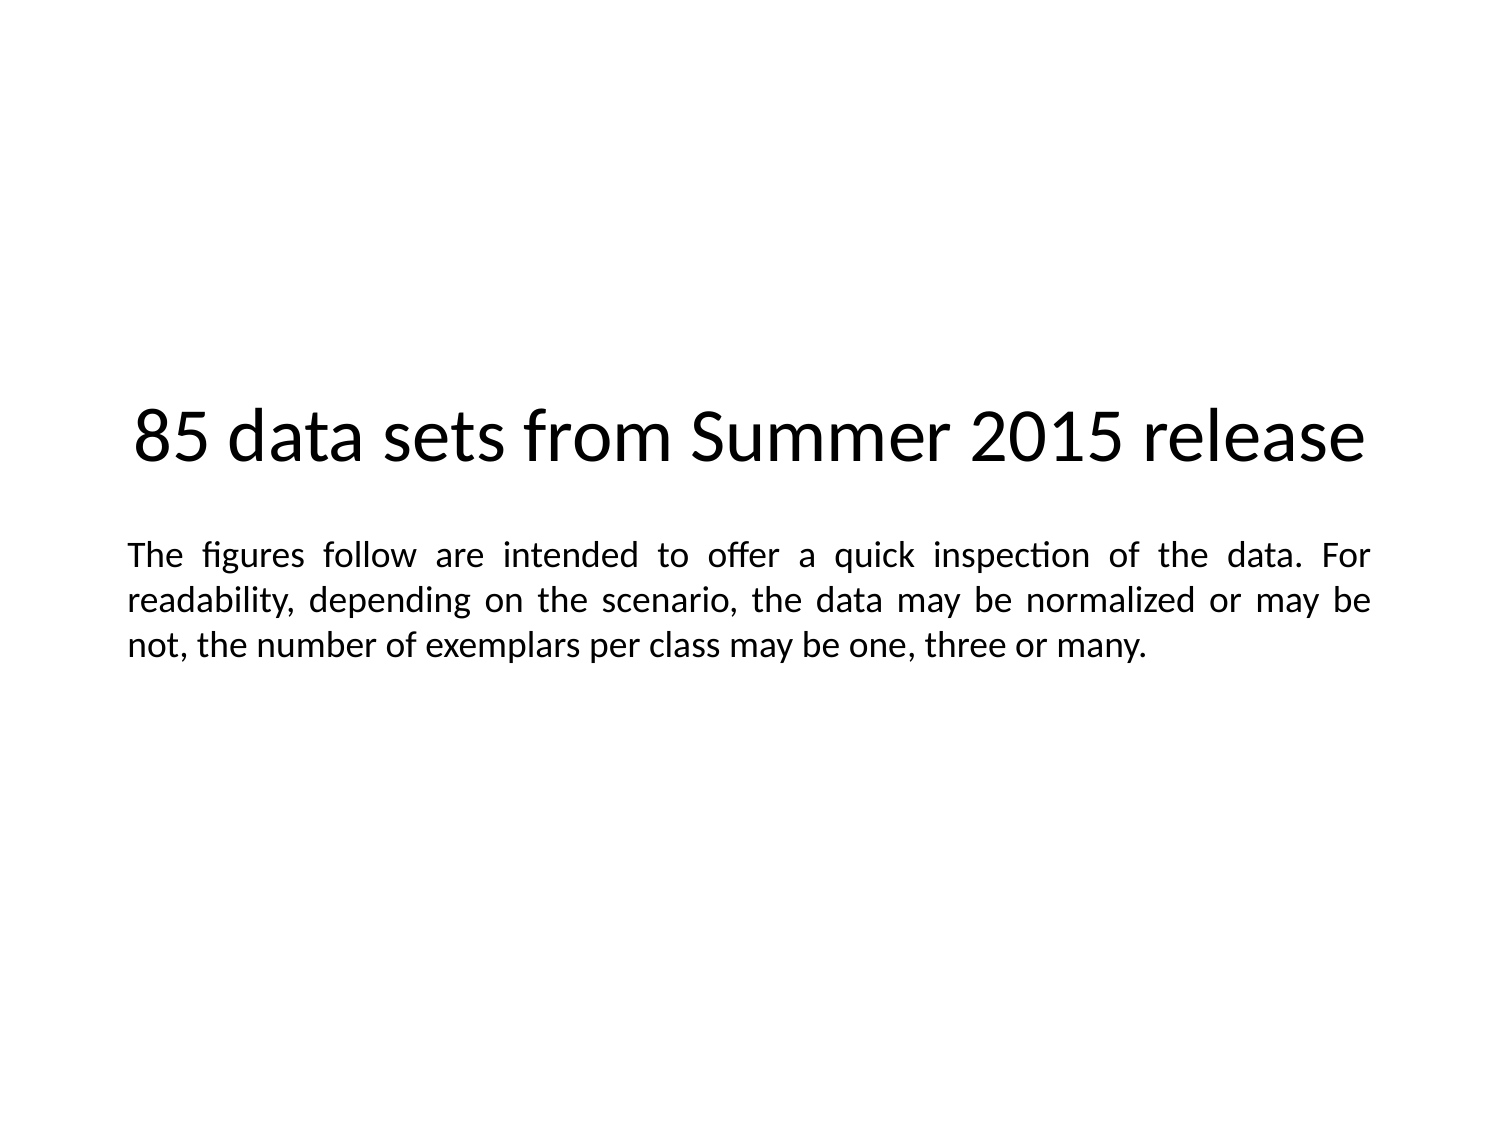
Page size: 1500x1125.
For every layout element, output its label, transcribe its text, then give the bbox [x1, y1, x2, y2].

text_box The figures follow are intended to offer a quick inspection of the data. For readability, depending on the scenario, the data may be normalized or may be not, the number of exemplars per class may be one, three or many. [112, 522, 1388, 673]
title 85 data sets from Summer 2015 release [75, 336, 1425, 525]
